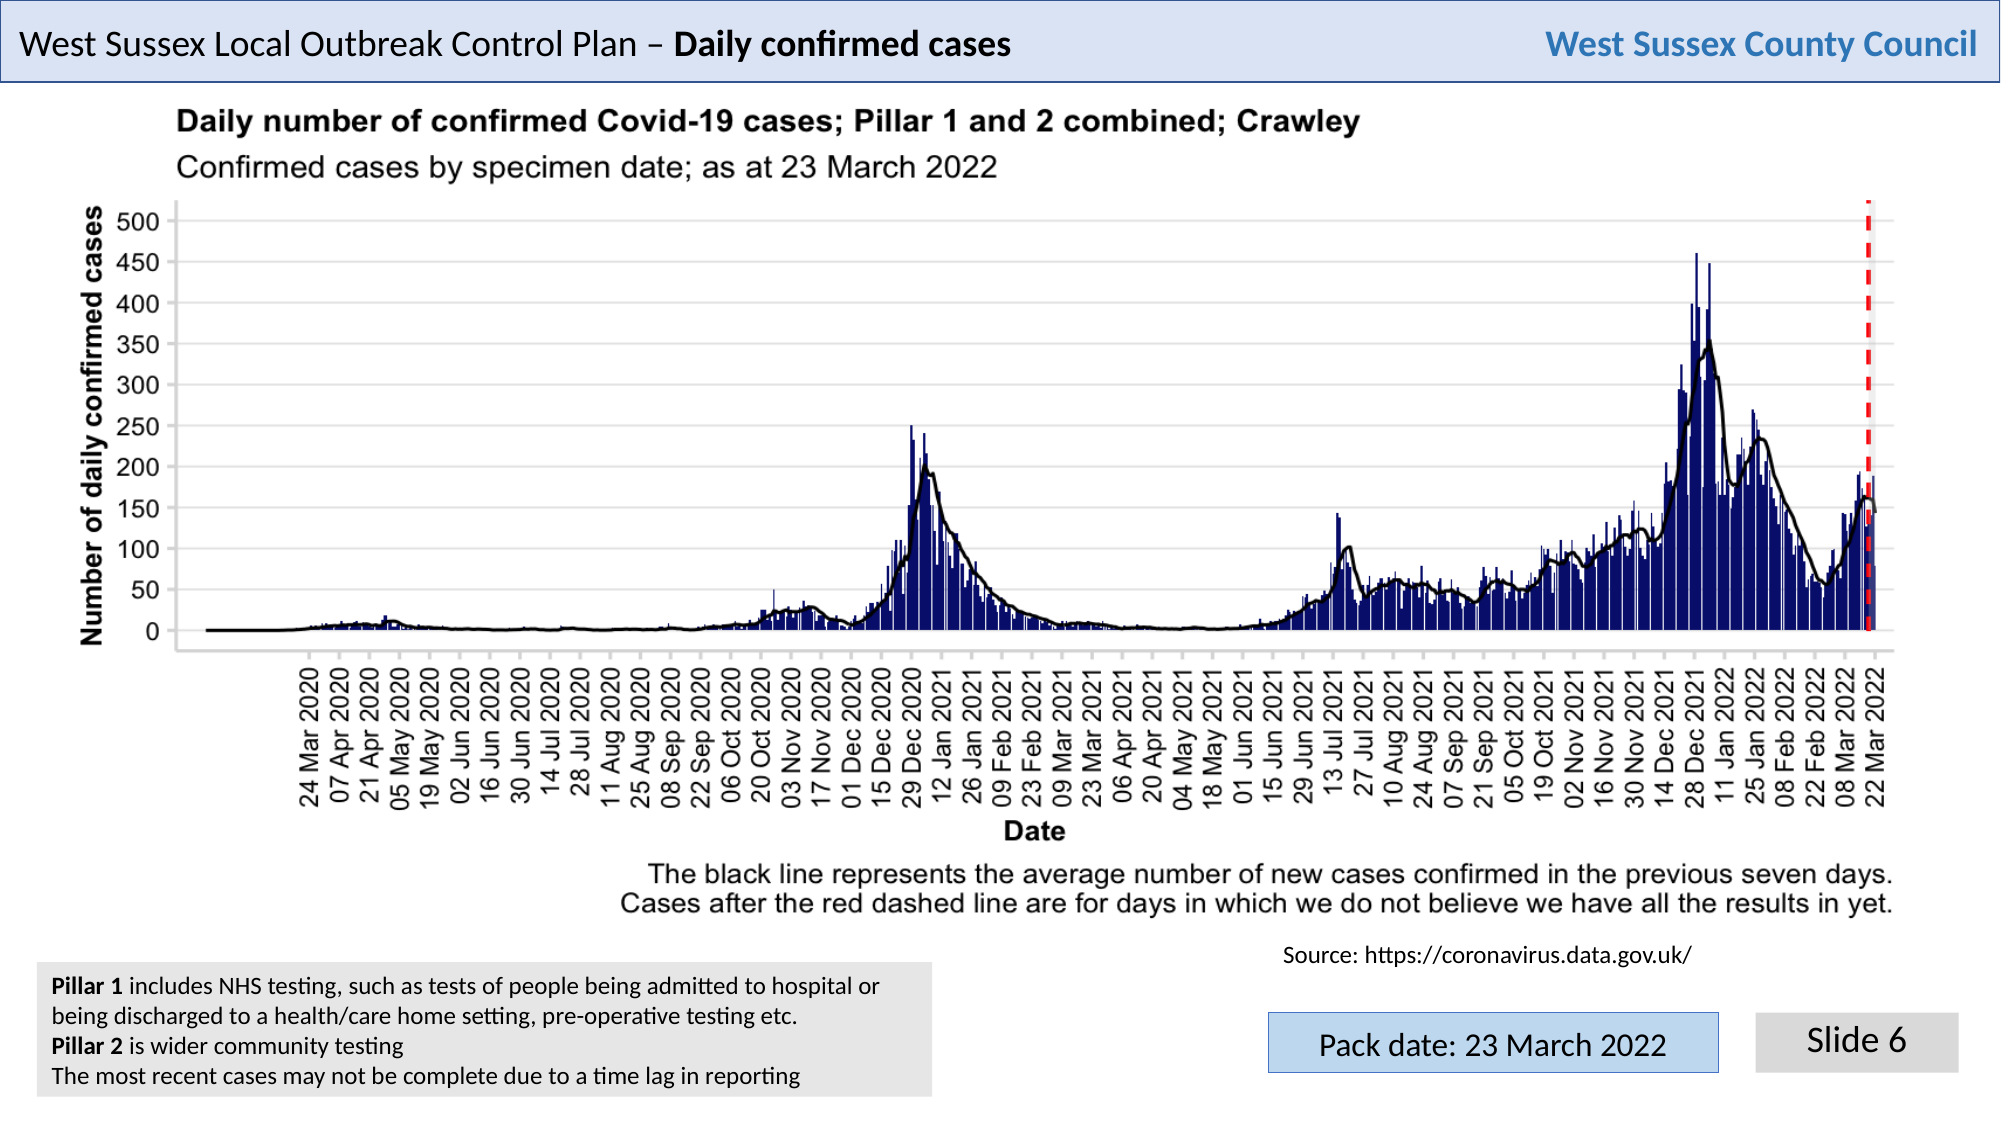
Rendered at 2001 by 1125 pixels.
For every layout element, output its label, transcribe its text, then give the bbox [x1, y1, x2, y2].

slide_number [1268, 1012, 1719, 1073]
list Source: https://coronavirus.data.gov.uk/ [1268, 935, 1912, 995]
picture [63, 91, 1912, 935]
list Slide 6 [1755, 1012, 1959, 1073]
